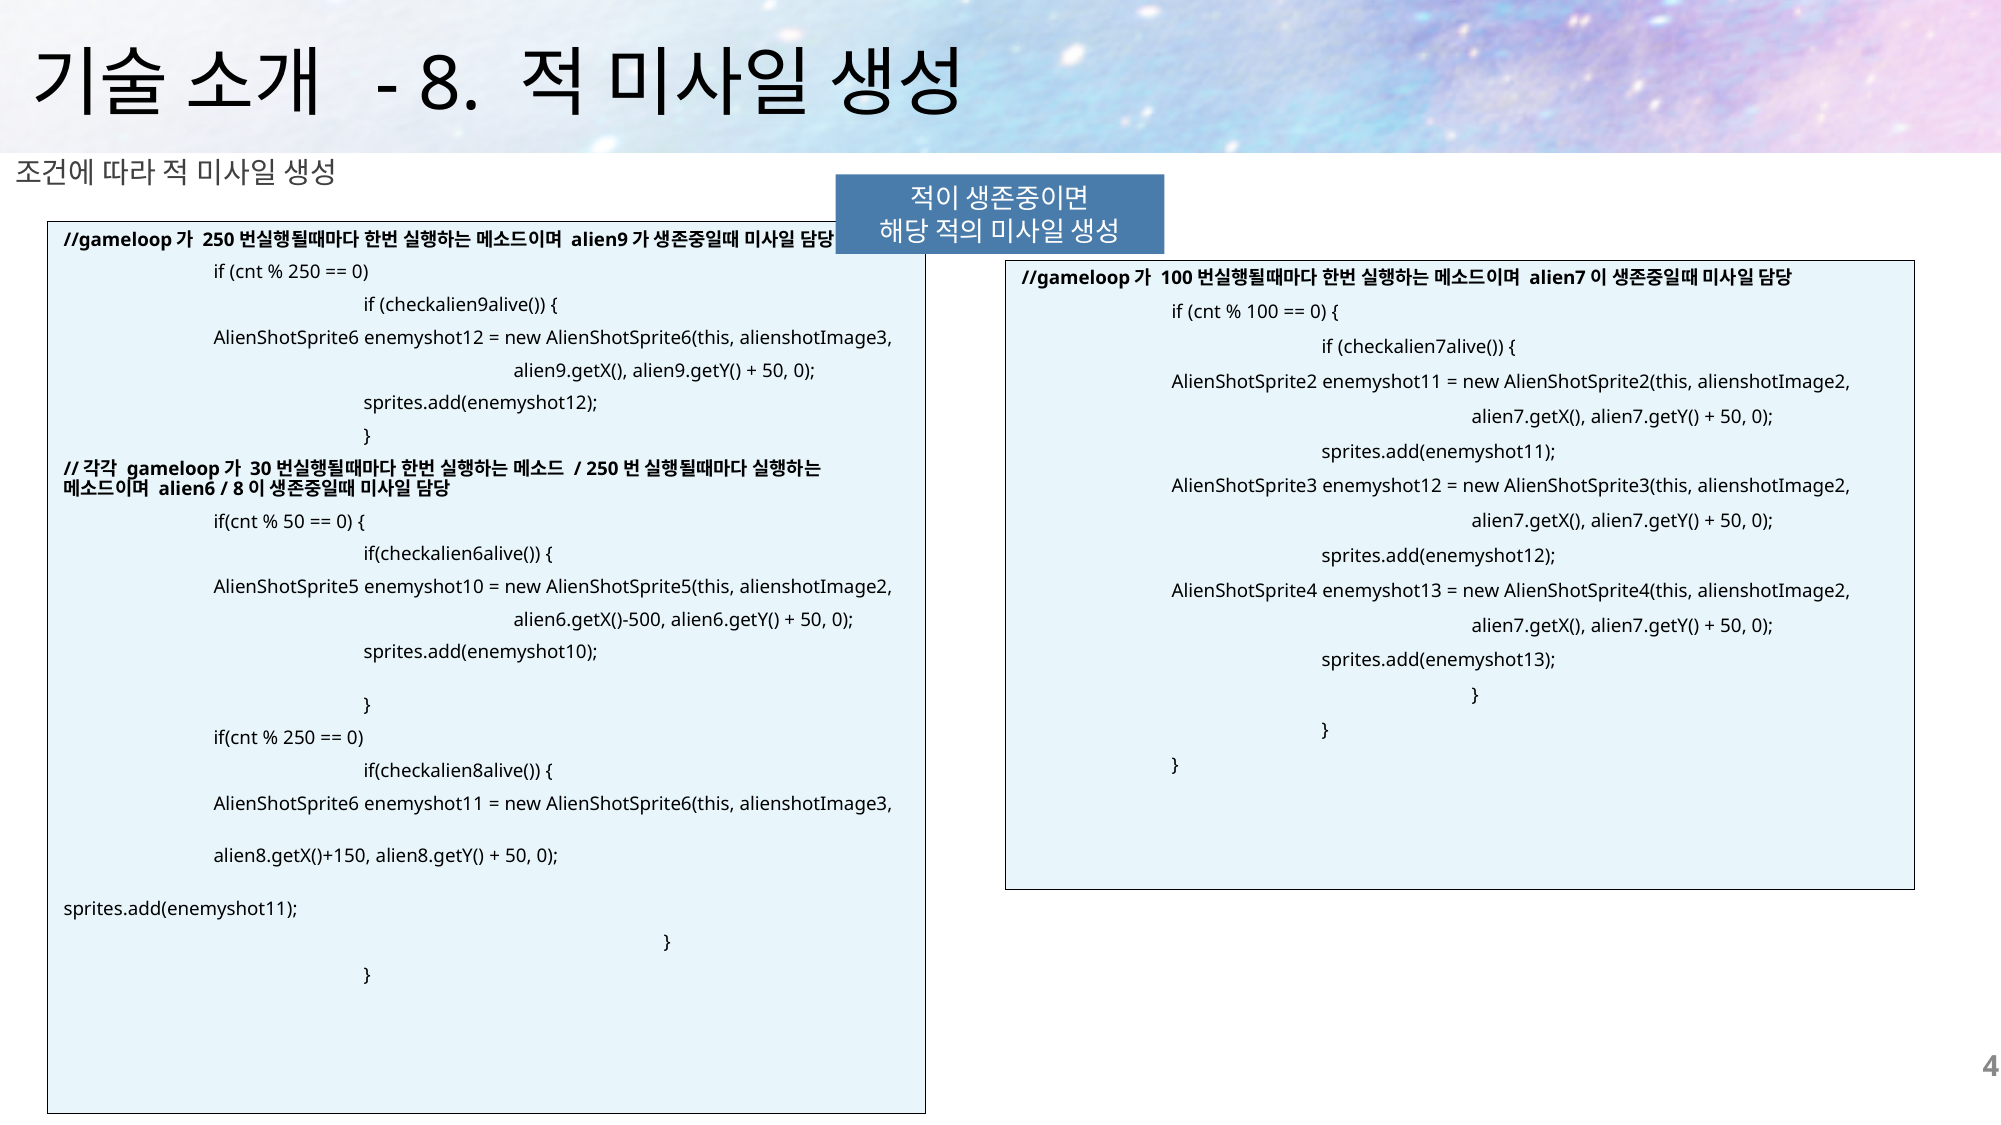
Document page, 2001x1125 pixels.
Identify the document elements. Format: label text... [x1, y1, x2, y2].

text_box [1005, 260, 1915, 890]
text_box //gameloop가 250번실행될때마다 한번 실행하는 메소드이며 alien9가 생존중일때 미사일 담당 if (cnt % 250 == 0) if (checkalien9alive()) { AlienShotSprite6 enemyshot12 = new AlienShotSprite6(this, alienshotImage3, alien9.getX(), alien9.getY() + 50, 0); sprites.add(enemyshot12); } //각각 gameloop가 30번실행될때마다 한번 실행하는 메소드 / 250번 실행될때마다 실행하는 메소드이며 alien6 / 8이 생존중일때 미사일 담당 if(cnt % 50 == 0) { if(checkalien6alive()) { AlienShotSprite5 enemyshot10 = new AlienShotSprite5(this, alienshotImage2, alien6.getX()-500, alien6.getY() + 50, 0); sprites.add(enemyshot10); } if(cnt % 250 == 0) if(checkalien8alive()) { AlienShotSprite6 enemyshot11 = new AlienShotSprite6(this, alienshotImage3, alien8.getX()+150, alien8.getY() + 50, 0); sprites.add(enemyshot11); } } [56, 222, 901, 993]
text_box 조건에 따라 적 미사일 생성 [7, 154, 1993, 291]
text_box 42 [1858, 1039, 2000, 1094]
text_box [47, 221, 926, 1114]
text_box //gameloop가 100번실행될때마다 한번 실행하는 메소드이며 alien7이 생존중일때 미사일 담당 if (cnt % 100 == 0) { if (checkalien7alive()) { AlienShotSprite2 enemyshot11 = new AlienShotSprite2(this, alienshotImage2, alien7.getX(), alien7.getY() + 50, 0); sprites.add(enemyshot11); AlienShotSprite3 enemyshot12 = new AlienShotSprite3(this, alienshotImage2, alien7.getX(), alien7.getY() + 50, 0); sprites.add(enemyshot12); AlienShotSprite4 enemyshot13 = new AlienShotSprite4(this, alienshotImage2, alien7.getX(), alien7.getY() + 50, 0); sprites.add(enemyshot13); } } } [1014, 260, 1906, 783]
text_box 적이 생존중이면 해당 적의 미사일 생성 [835, 174, 1165, 254]
picture [0, 0, 2001, 154]
